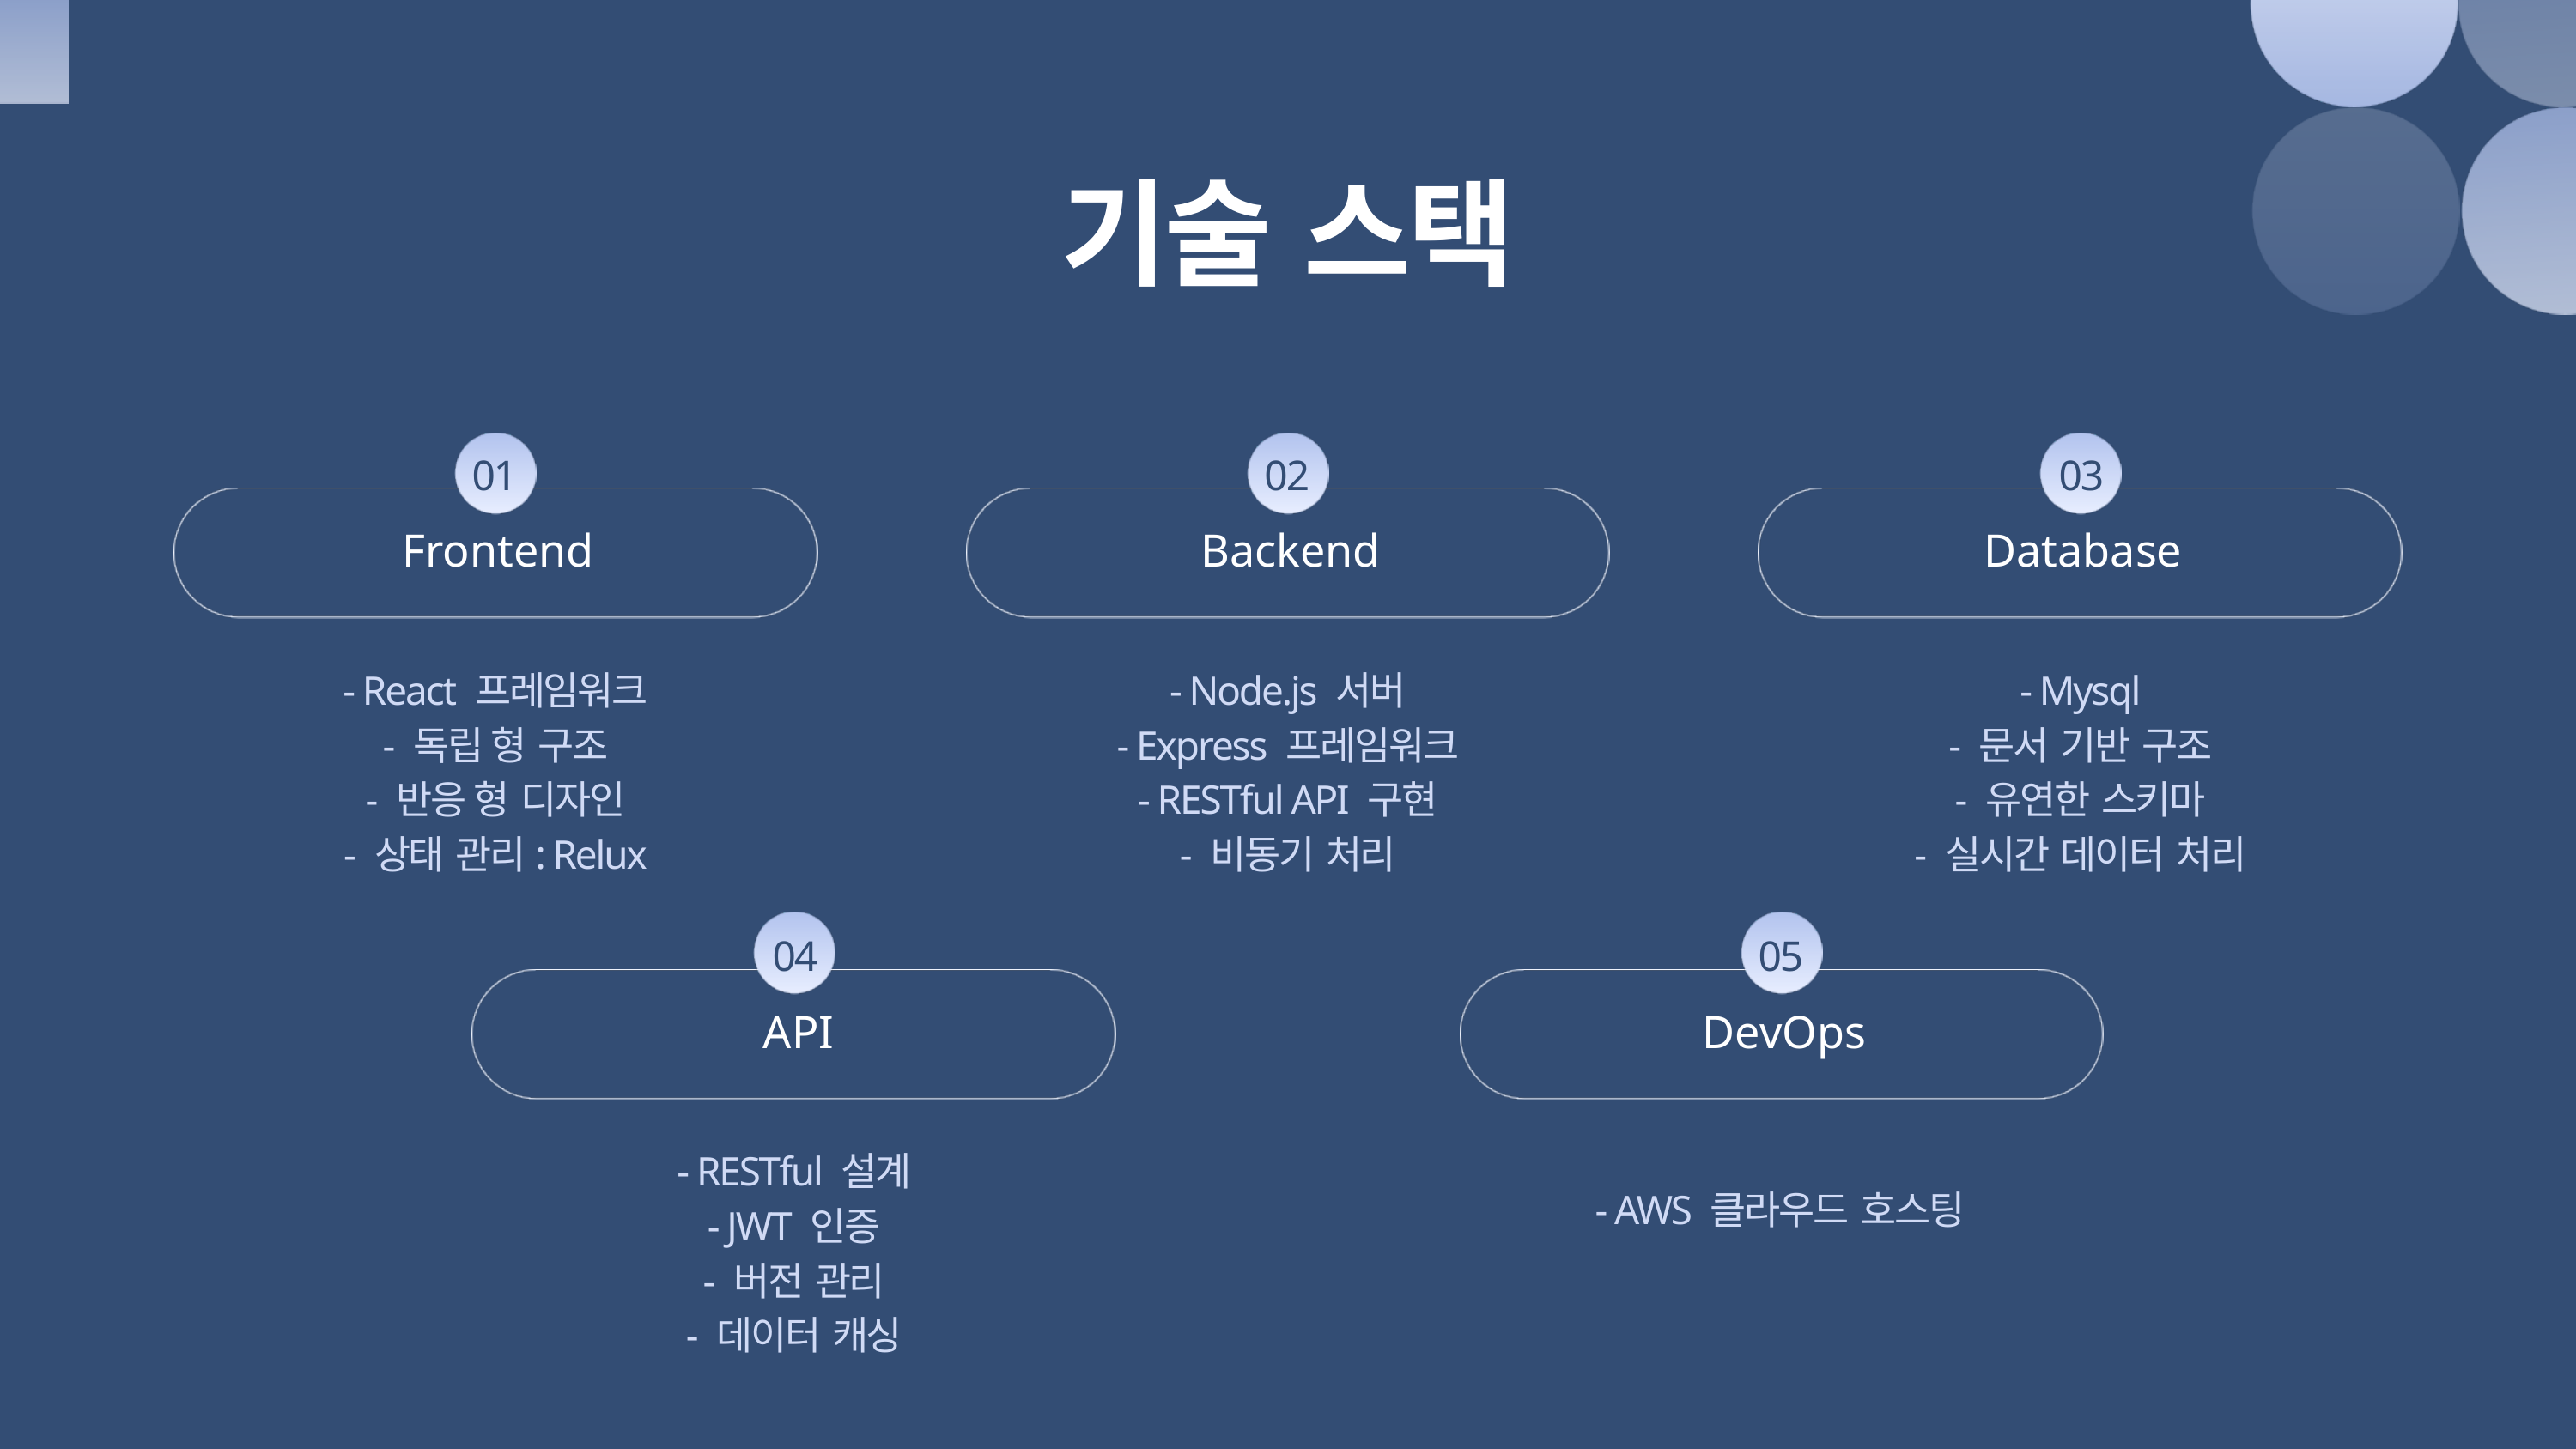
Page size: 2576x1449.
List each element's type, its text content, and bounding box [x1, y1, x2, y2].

picture [1758, 432, 2403, 620]
text_box - RESTful 설계 - JWT 인증 - 버전 관리 - 데이터 캐싱 [497, 1139, 1091, 1360]
picture [0, 0, 69, 104]
text_box - Mysql - 문서 기반 구조 - 유연한 스키마 - 실시간 데이터 처리 [1783, 658, 2378, 878]
picture [1459, 912, 2105, 1100]
picture [2250, 0, 2576, 315]
text_box - AWS 클라우드 호스팅 [1483, 1139, 2077, 1304]
picture [471, 912, 1117, 1100]
picture [173, 432, 818, 620]
text_box 기술 스택 [205, 154, 2248, 317]
picture [965, 432, 1611, 620]
text_box - React 프레임워크 - 독립 형 구조 - 반응 형 디자인 - 상태 관리: Relux [198, 658, 793, 878]
text_box - Node.js 서버 - Express 프레임워크 - RESTful API 구현 - 비동기 처리 [991, 658, 1585, 878]
